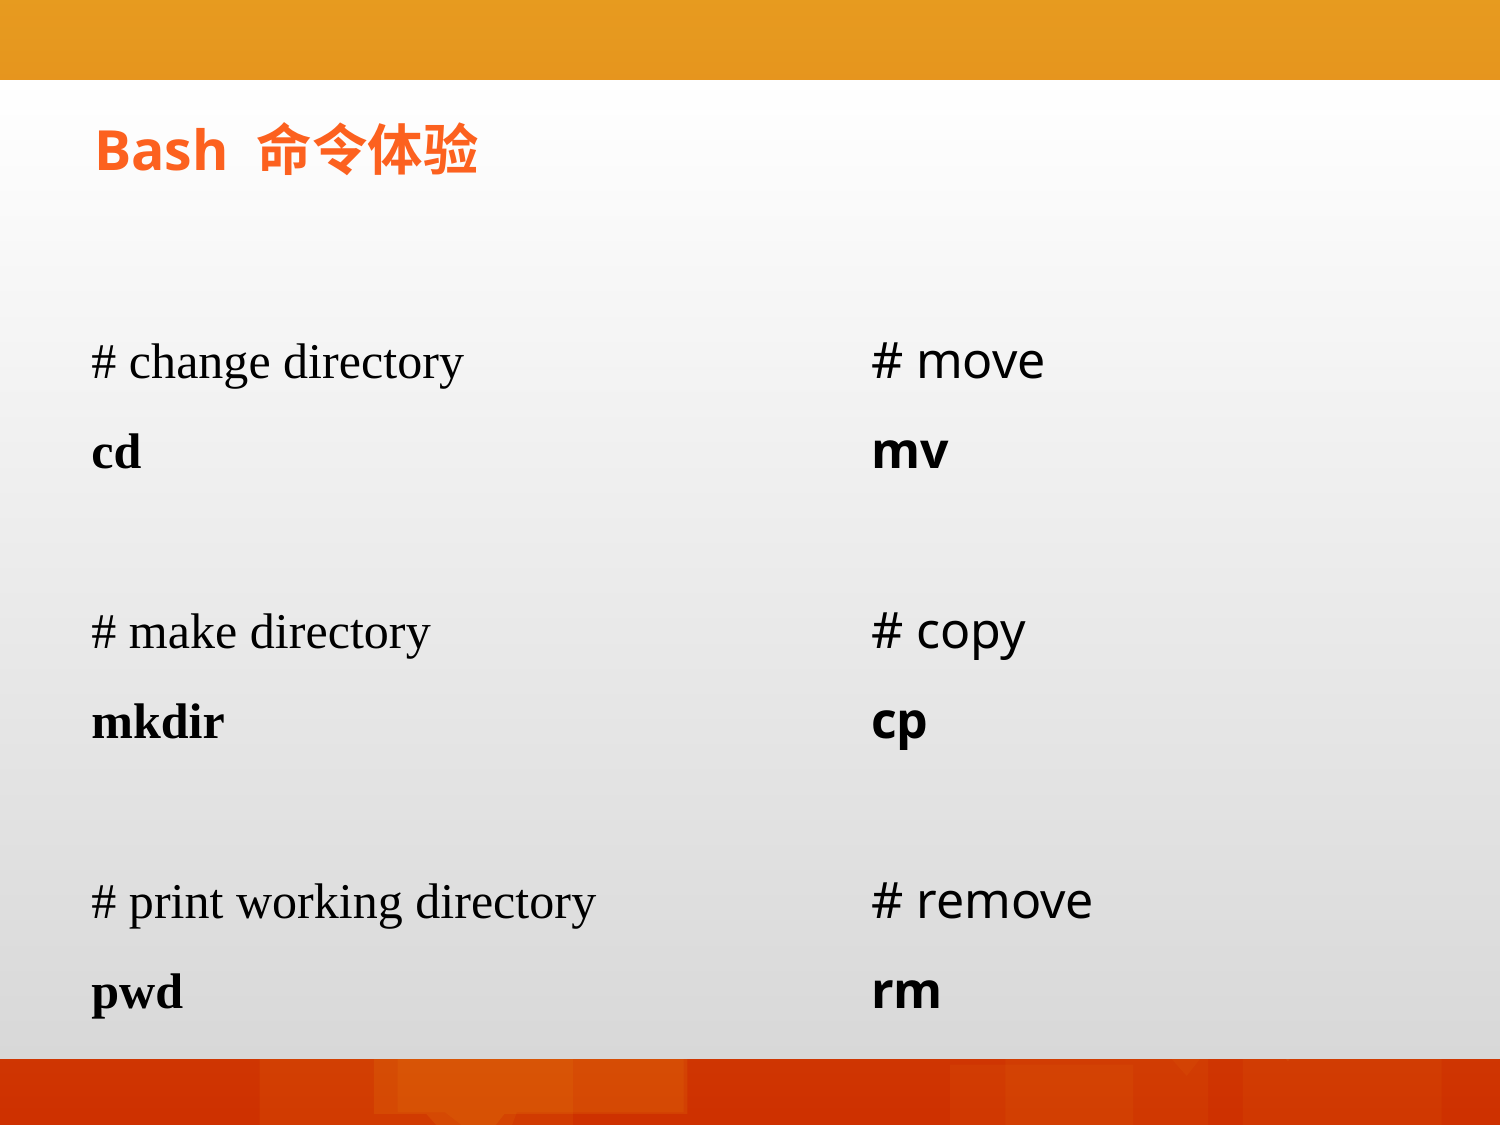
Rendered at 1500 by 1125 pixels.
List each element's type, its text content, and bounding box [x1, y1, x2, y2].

text_box # change directory cd # make directory mkdir # print working directory pwd [76, 290, 644, 1026]
text_box Bash 命令体验 [79, 107, 544, 189]
text_box # move mv # copy cp # remove rm [856, 290, 1433, 1026]
